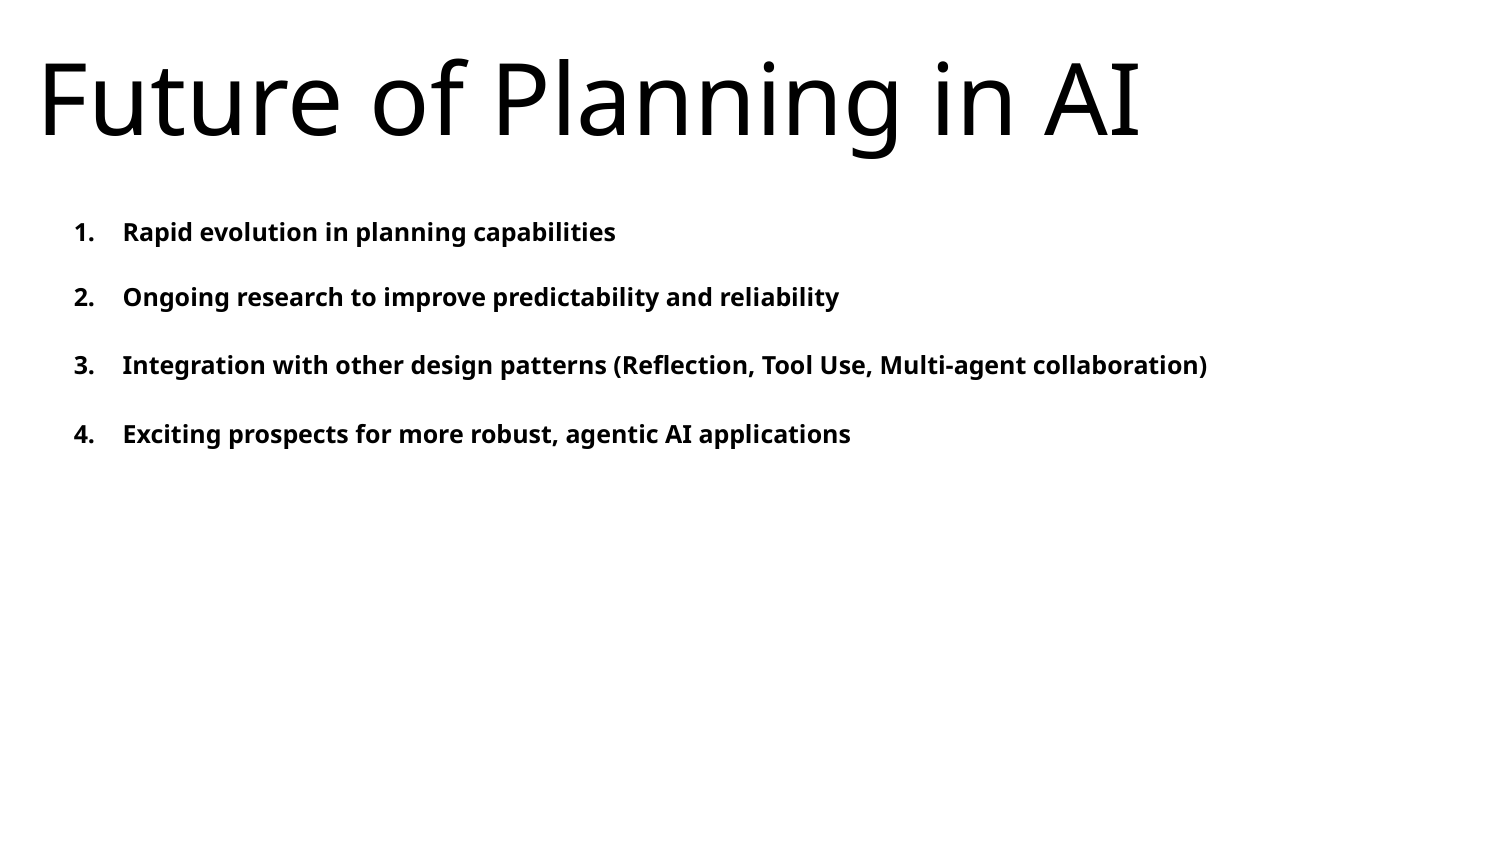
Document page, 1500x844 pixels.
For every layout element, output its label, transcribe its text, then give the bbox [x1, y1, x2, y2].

text_box Future of Planning in AI [21, 20, 1479, 291]
text_box Rapid evolution in planning capabilities Ongoing research to improve predictability and reliability Integration with other design patterns (Reflection, Tool Use, Multi-agent collaboration) Exciting prospects for more robust, agentic AI applications [32, 197, 1490, 553]
